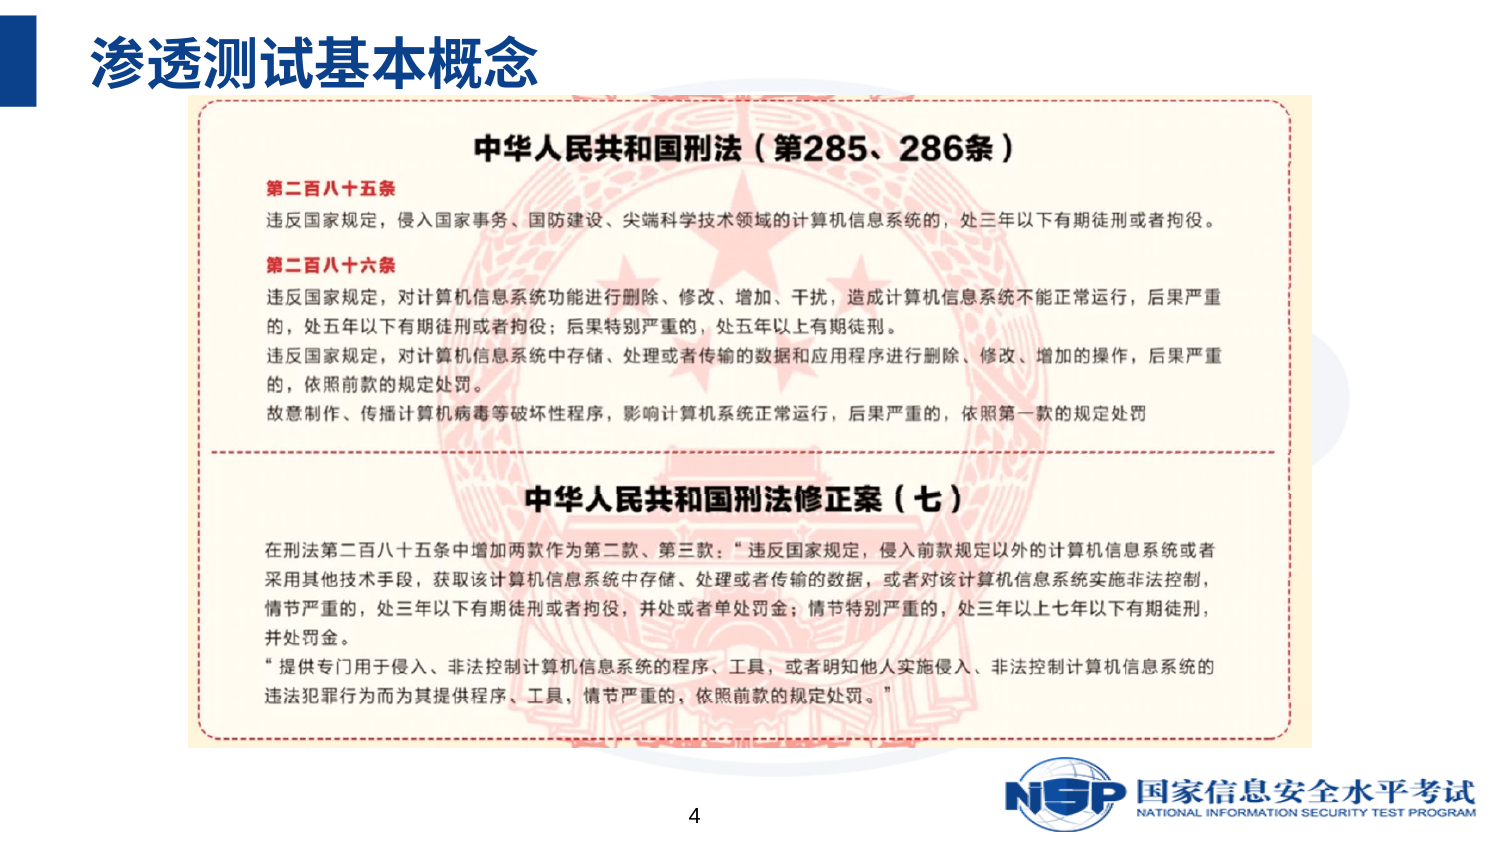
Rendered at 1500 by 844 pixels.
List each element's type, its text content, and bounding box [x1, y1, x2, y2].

picture [0, 0, 1500, 844]
title 渗透测试基本概念 [74, 17, 1426, 107]
